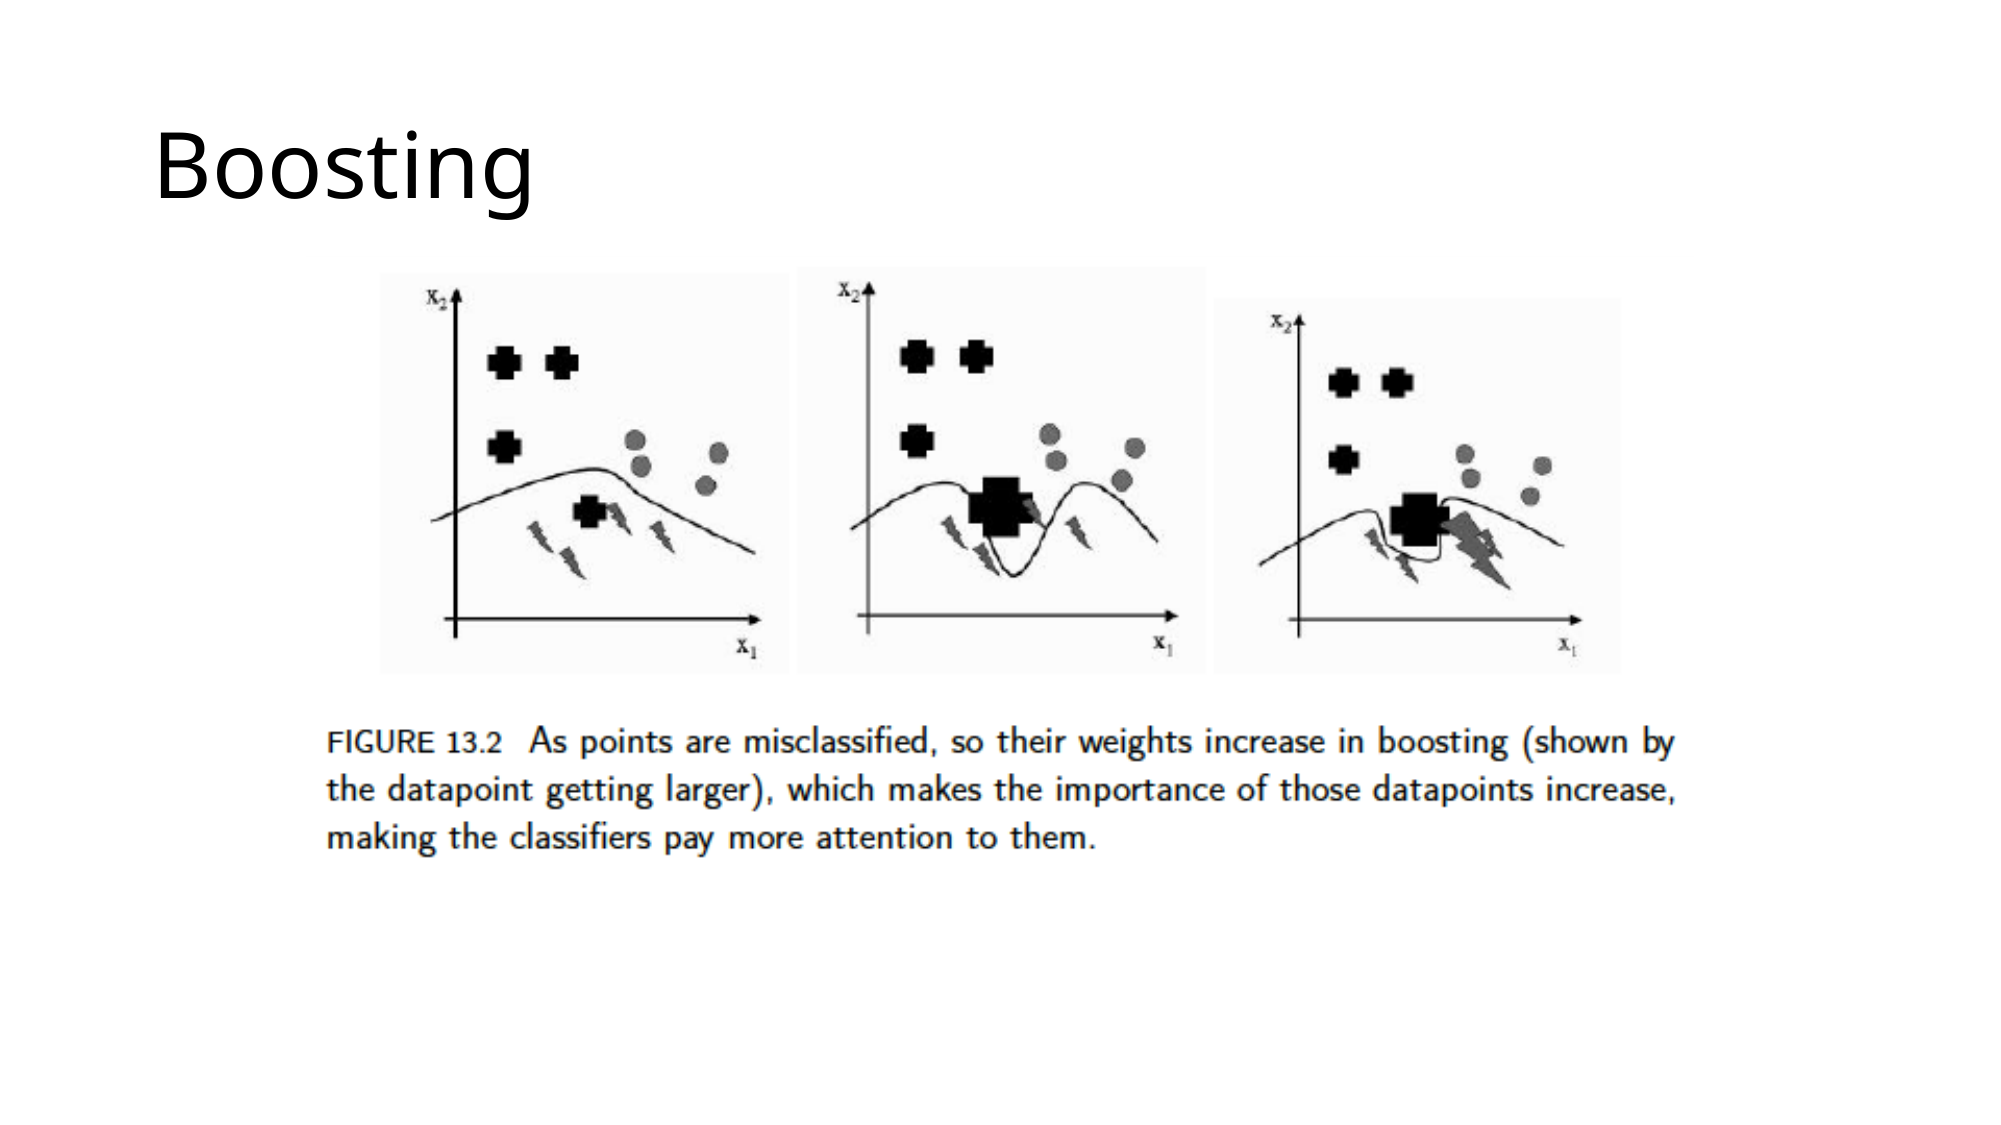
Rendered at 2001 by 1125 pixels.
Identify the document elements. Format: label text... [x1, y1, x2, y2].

title Boosting [137, 59, 1863, 278]
picture [306, 255, 1694, 870]
